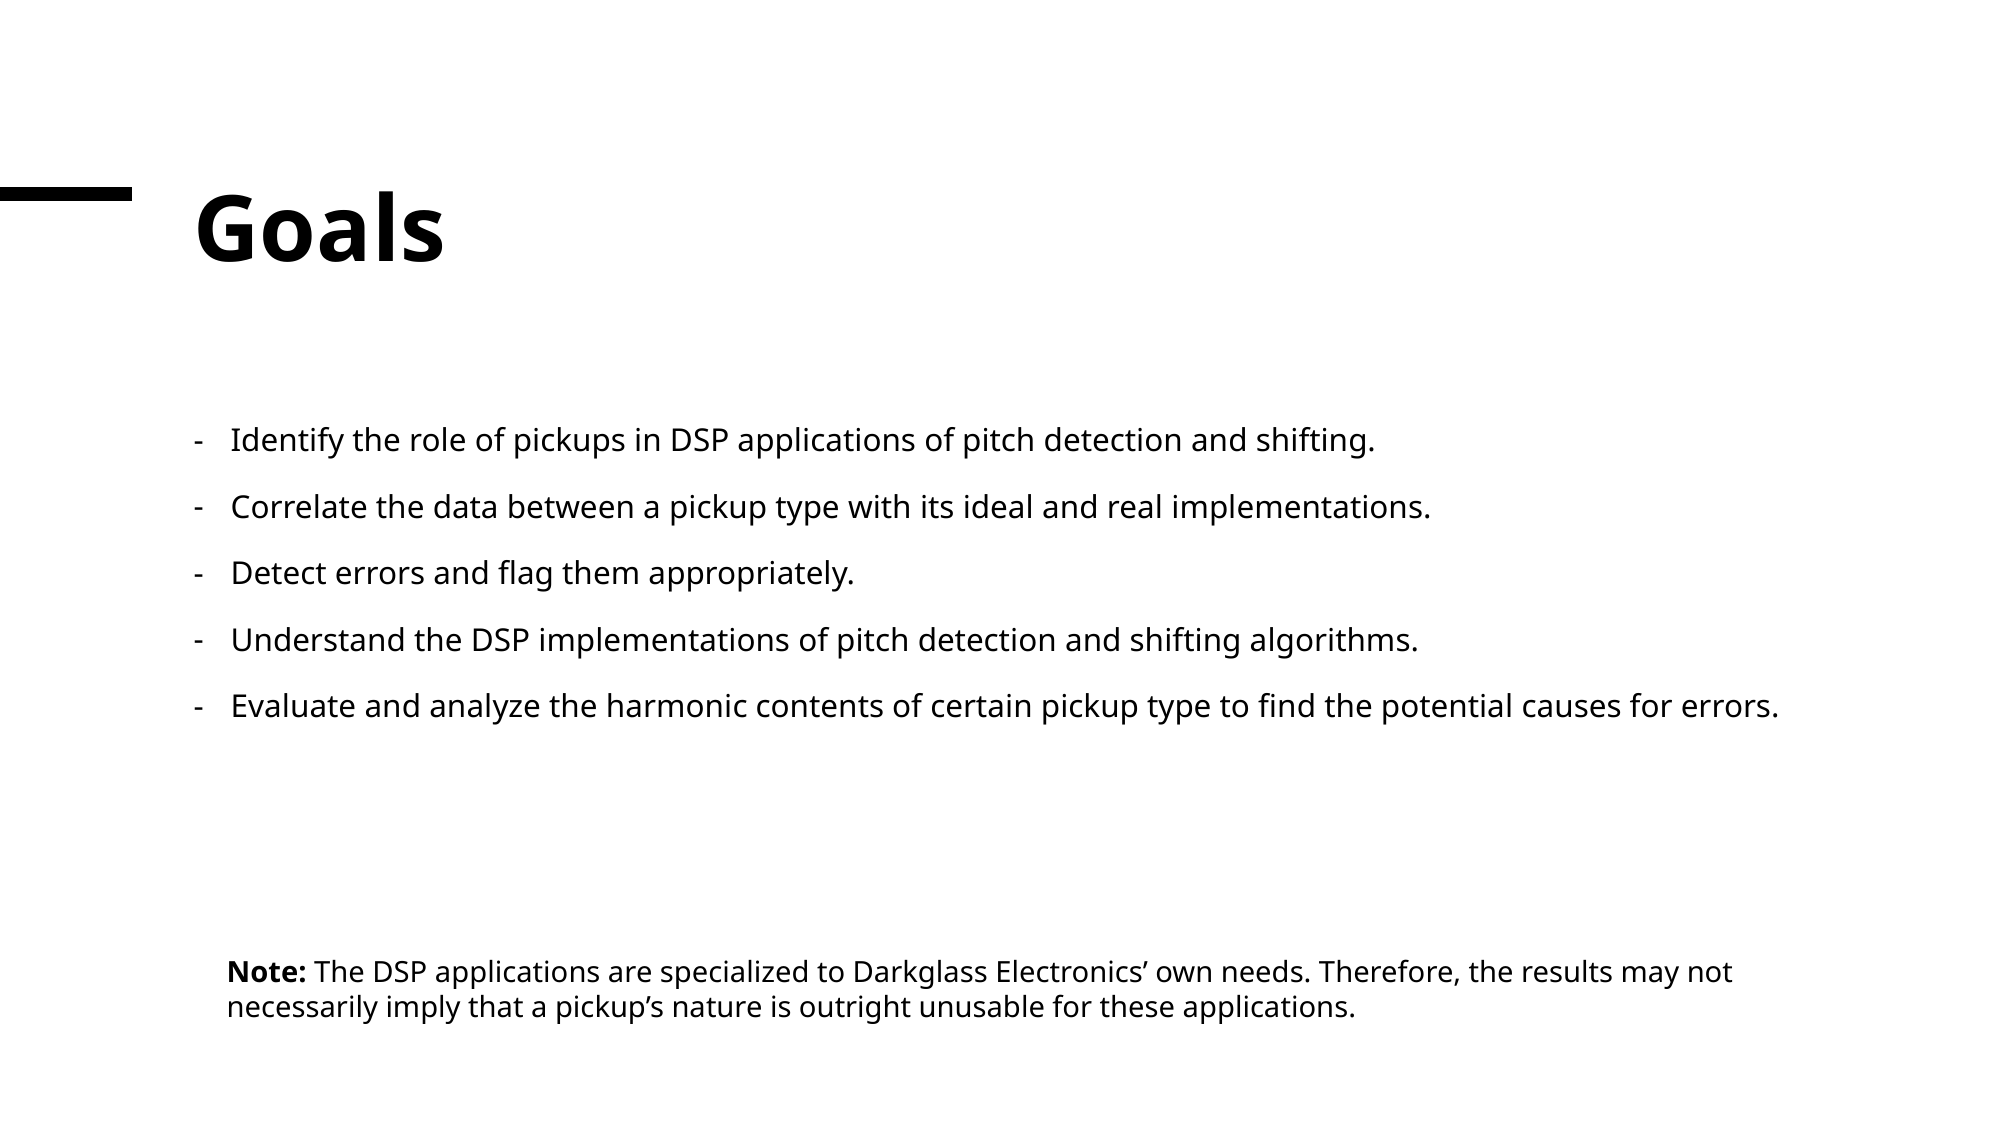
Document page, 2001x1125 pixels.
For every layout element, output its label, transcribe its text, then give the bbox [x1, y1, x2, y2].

text_box Note: The DSP applications are specialized to Darkglass Electronics’ own needs. Therefore, the results may not necessarily imply that a pickup’s nature is outright unusable for these applications. [211, 946, 1807, 1031]
list Identify the role of pickups in DSP applications of pitch detection and shifting. Correlate the data between a pickup type with its ideal and real implementations. Detect errors and flag them appropriately. Understand the DSP implementations of pitch detection and shifting algorithms. Evaluate and analyze the harmonic contents of certain pickup type to find the potential causes for errors. [178, 401, 1807, 777]
title Goals [178, 178, 1807, 392]
